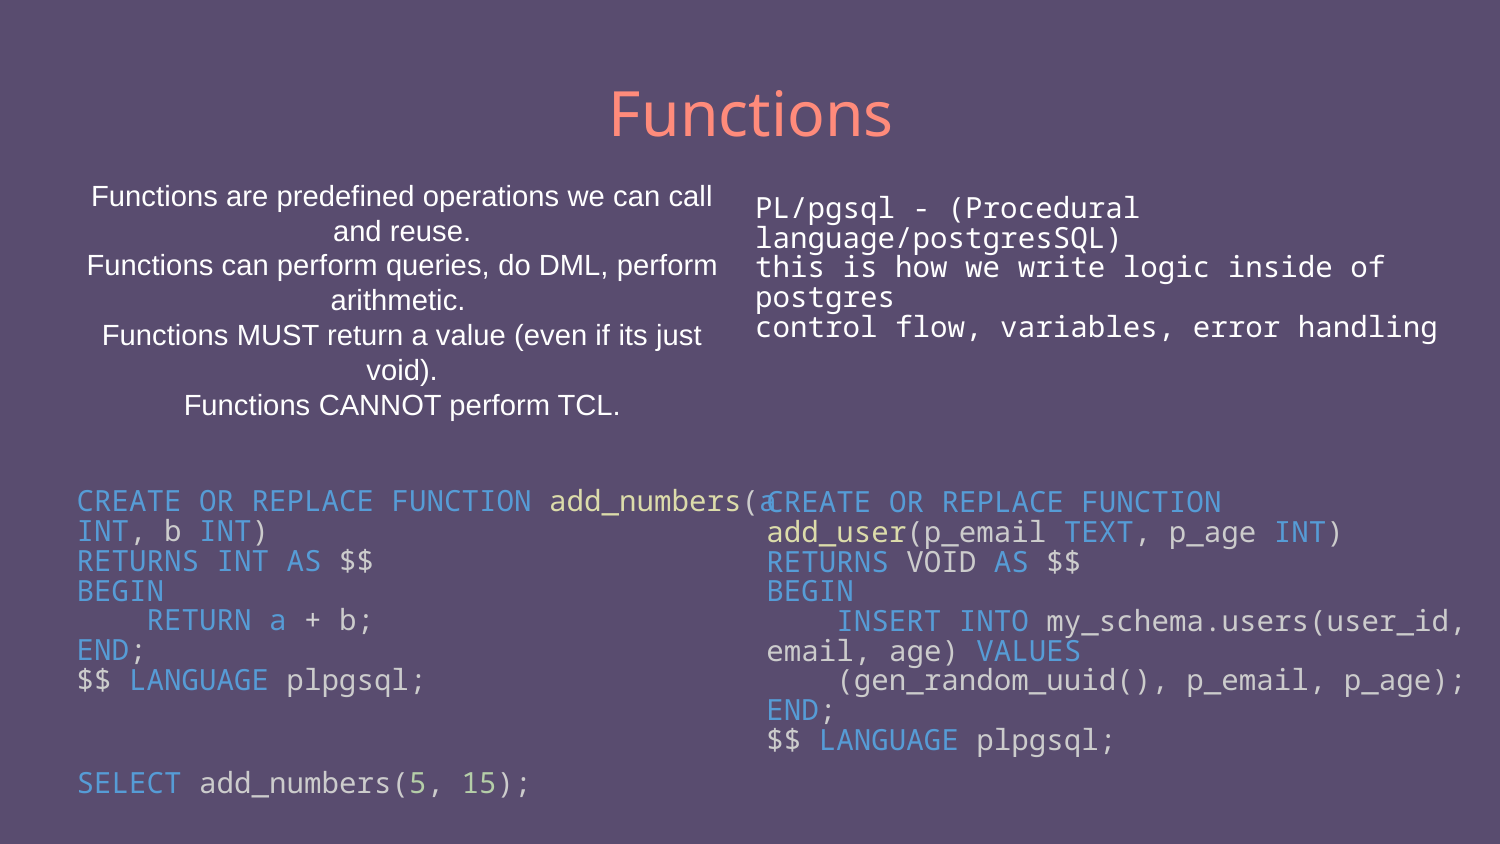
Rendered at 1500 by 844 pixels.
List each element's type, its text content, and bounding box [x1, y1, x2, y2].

title Functions [116, 58, 1387, 153]
text_box PL/pgsql - (Procedural language/postgresSQL) this is how we write logic inside of postgres control flow, variables, error handling [740, 187, 1491, 351]
text_box Functions are predefined operations we can call and reuse. Functions can perform queries, do DML, perform arithmetic. Functions MUST return a value (even if its just void). Functions CANNOT perform TCL. [64, 169, 741, 429]
text_box SELECT add_numbers(5, 15); [61, 762, 812, 807]
text_box CREATE OR REPLACE FUNCTION add_numbers(a INT, b INT) RETURNS INT AS $$ BEGIN RETURN a + b; END; $$ LANGUAGE plpgsql; [61, 480, 812, 704]
text_box CREATE OR REPLACE FUNCTION add_user(p_email TEXT, p_age INT) RETURNS VOID AS $$ BEGIN INSERT INTO my_schema.users(user_id, email, age) VALUES (gen_random_uuid(), p_email, p_age); END; $$ LANGUAGE plpgsql; [751, 481, 1500, 764]
